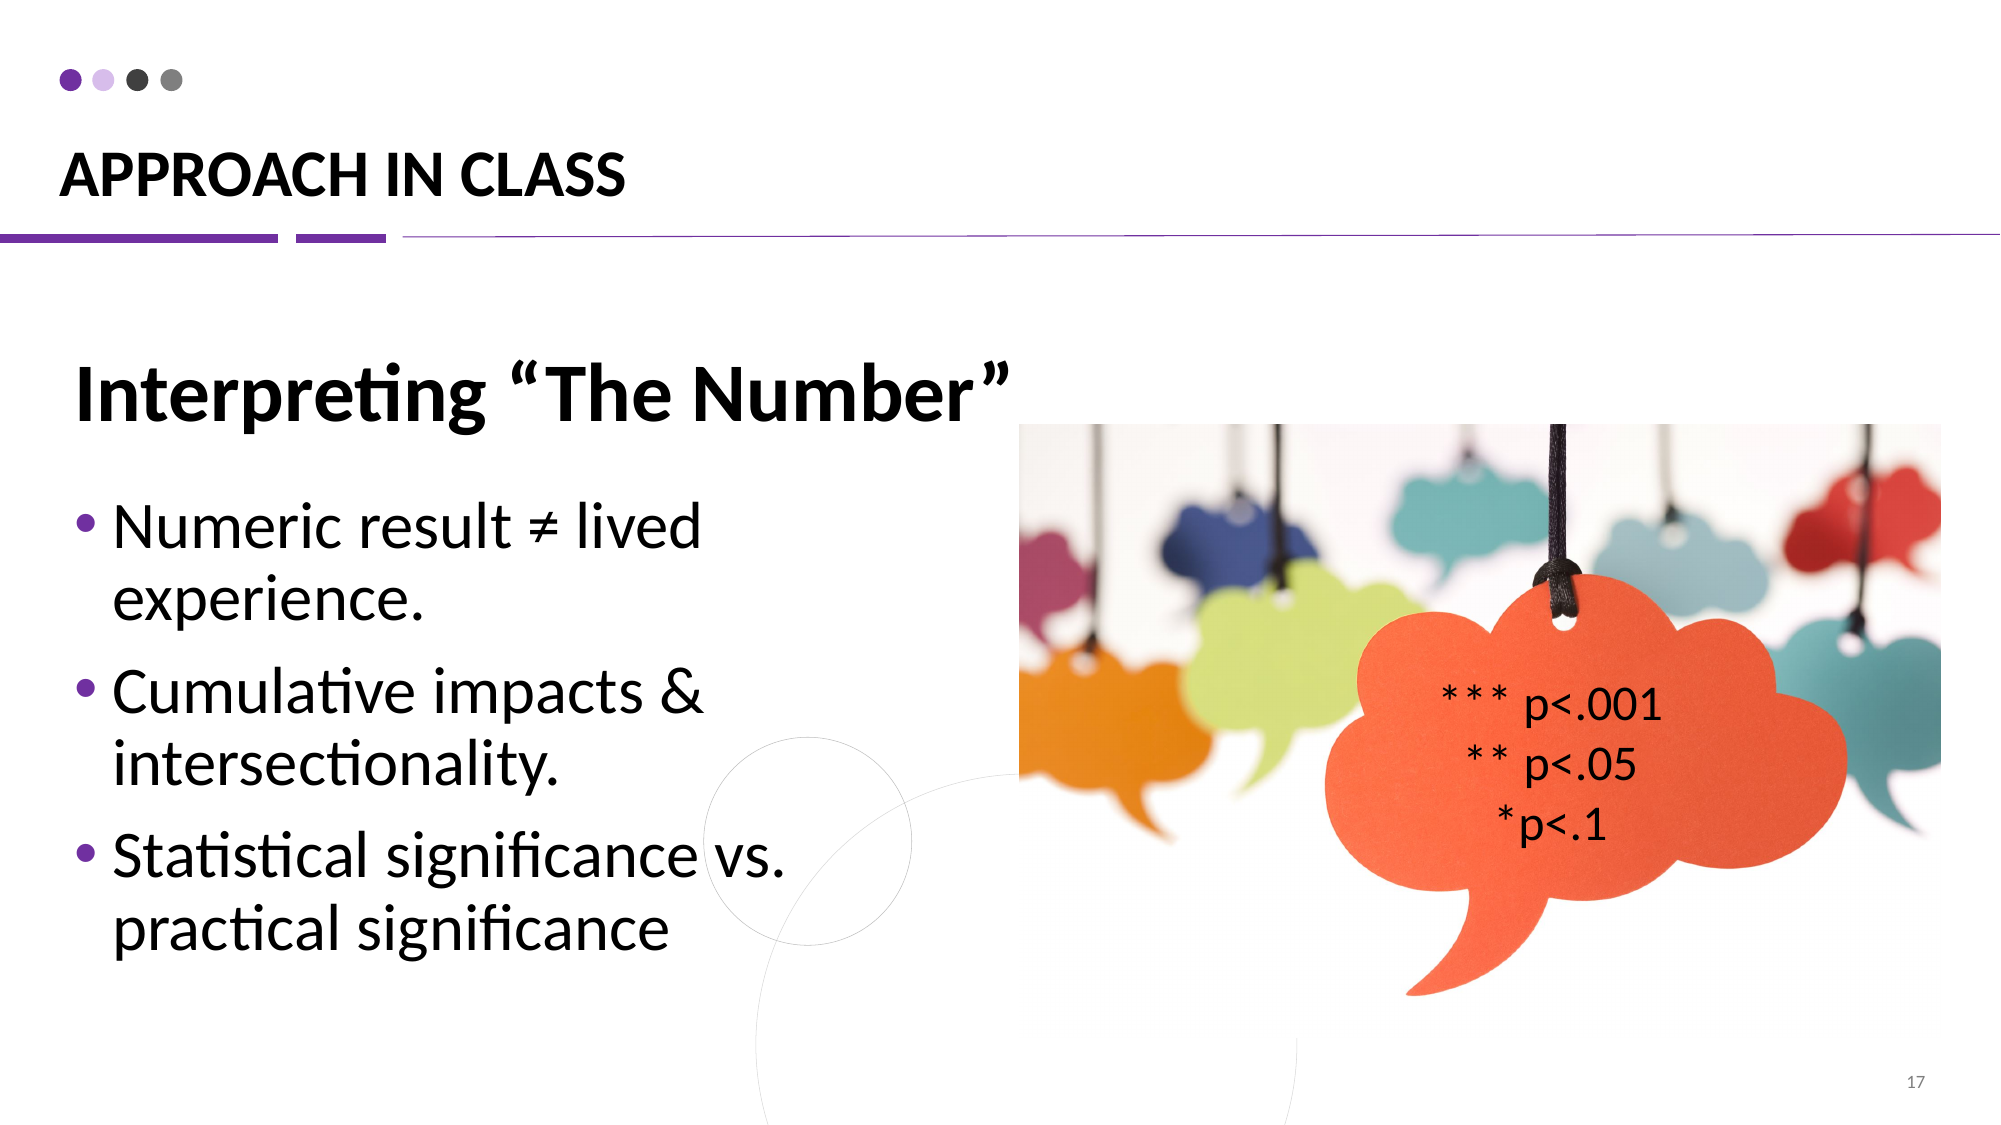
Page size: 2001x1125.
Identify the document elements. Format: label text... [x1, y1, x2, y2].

picture [1019, 424, 1941, 1038]
list Interpreting “The Number” [59, 311, 1042, 447]
title Approach in Class [59, 40, 1941, 211]
list Numeric result ≠ lived experience. Cumulative impacts & intersectionality. Statistical significance vs. practical significance [59, 482, 919, 1016]
slide_number 17 [1490, 1060, 1941, 1102]
